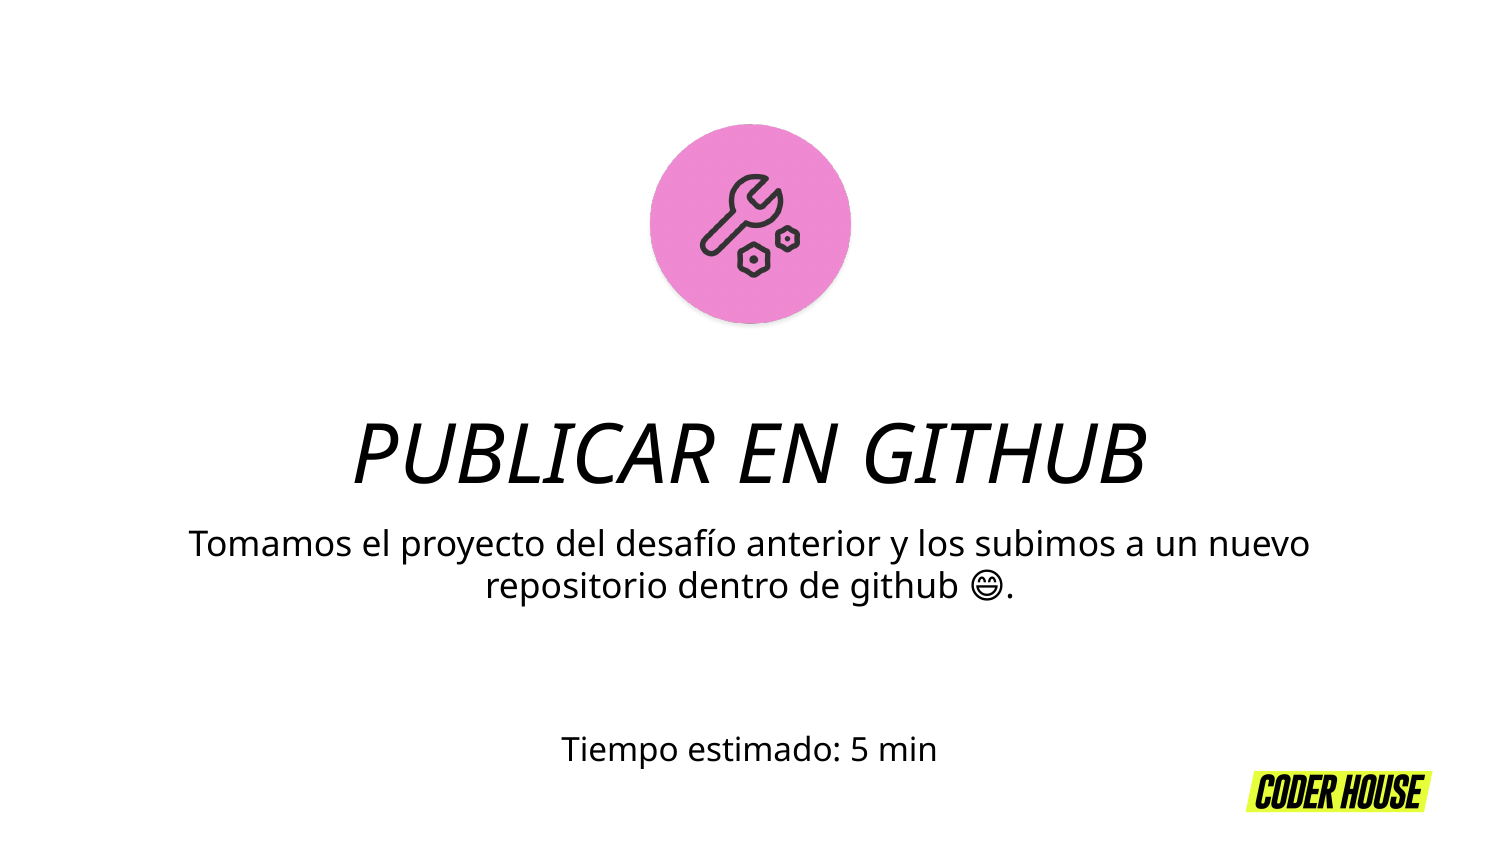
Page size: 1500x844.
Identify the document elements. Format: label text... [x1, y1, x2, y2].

text_box PUBLICAR EN GITHUB Tomamos el proyecto del desafío anterior y los subimos a un nuevo repositorio dentro de github 😄. [132, 384, 1368, 776]
text_box Tiempo estimado: 5 min [503, 693, 996, 784]
picture [1241, 764, 1437, 819]
picture [636, 110, 864, 337]
